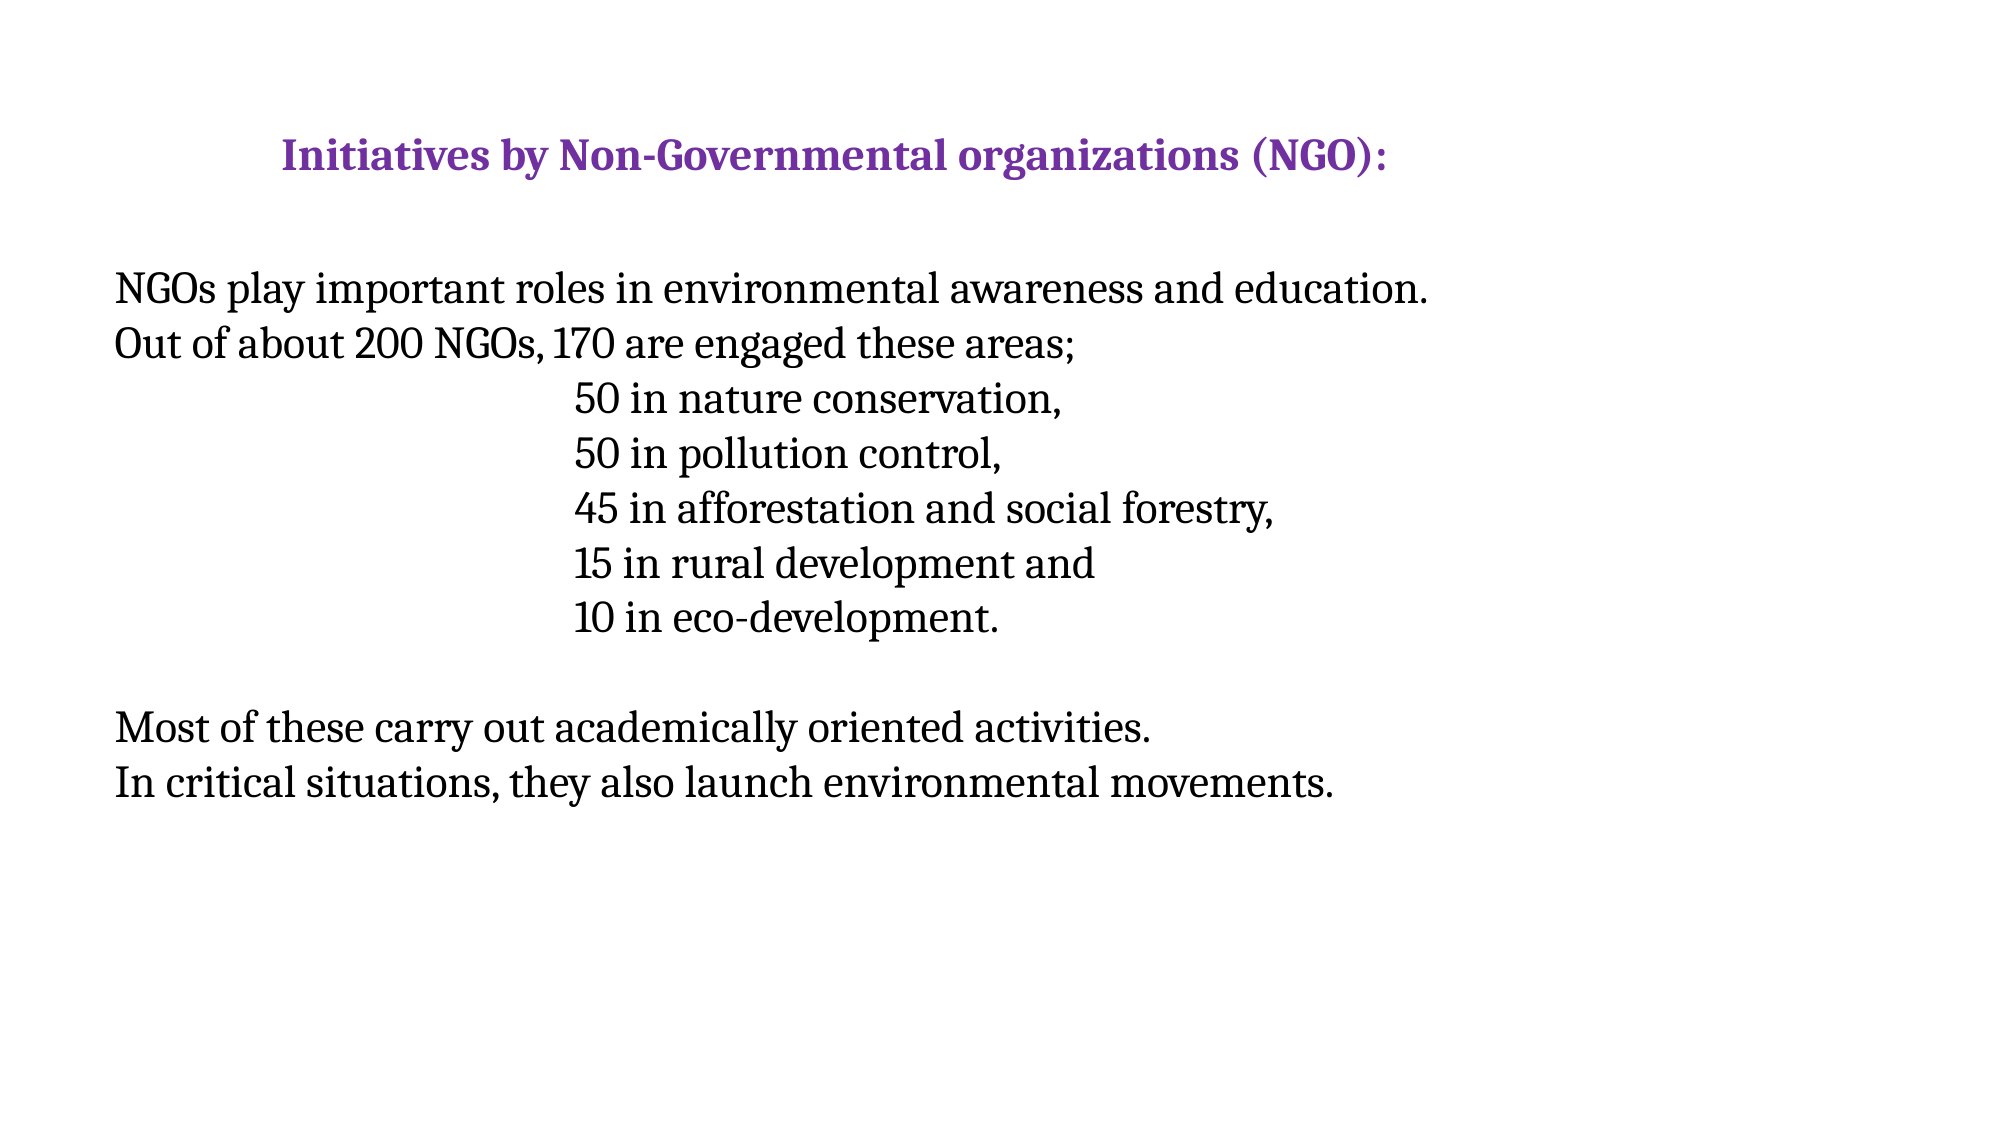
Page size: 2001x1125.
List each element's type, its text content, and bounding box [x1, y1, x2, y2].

text_box NGOs play important roles in environmental awareness and education. Out of about 200 NGOs, 170 are engaged these areas; 50 in nature conservation, 50 in pollution control, 45 in afforestation and social forestry, 15 in rural development and 10 in eco-development. Most of these carry out academically oriented activities. In critical situations, they also launch environmental movements. [99, 249, 1900, 815]
text_box Initiatives by Non-Governmental organizations (NGO): [266, 116, 1734, 187]
